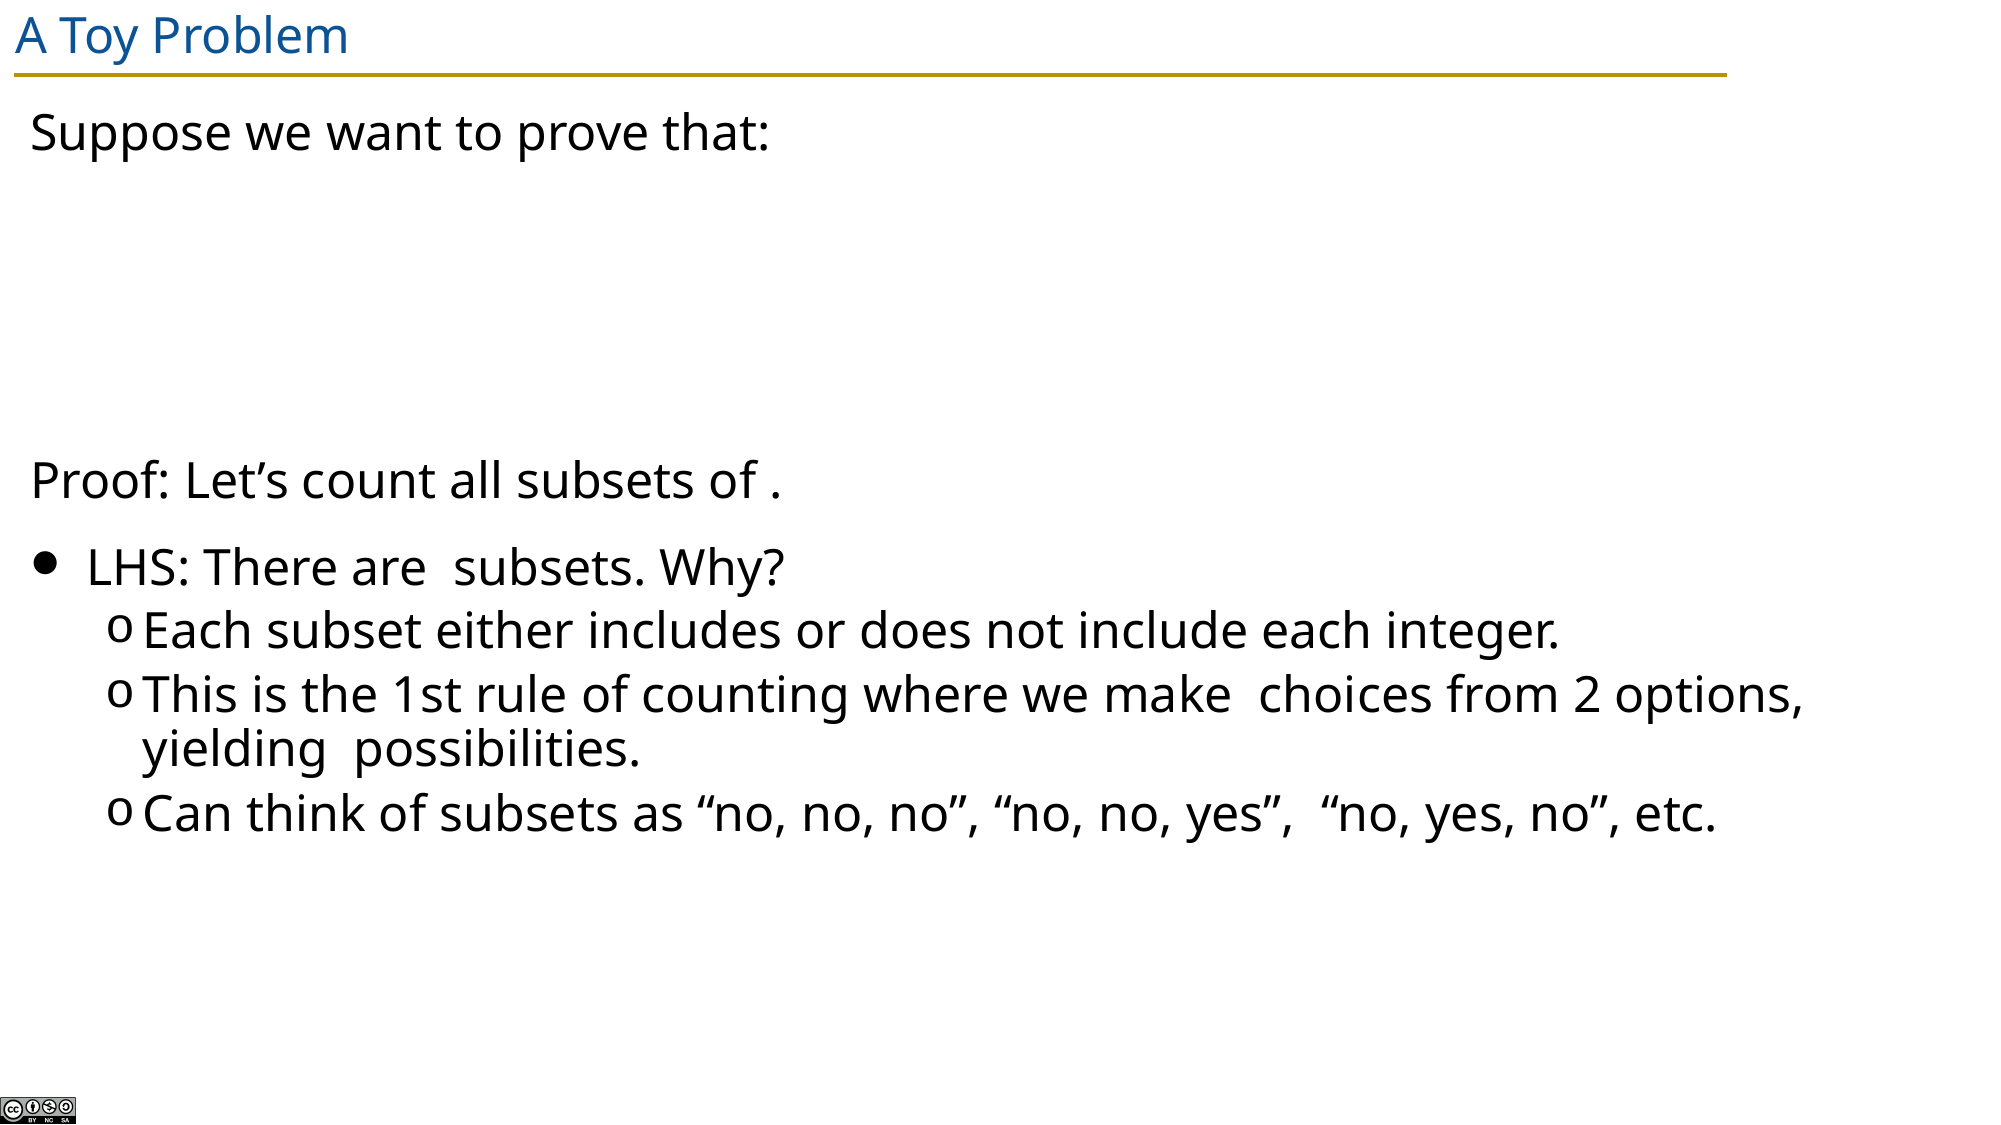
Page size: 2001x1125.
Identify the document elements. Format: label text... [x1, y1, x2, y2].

picture [0, 1097, 76, 1124]
title A Toy Problem [0, 0, 1725, 75]
